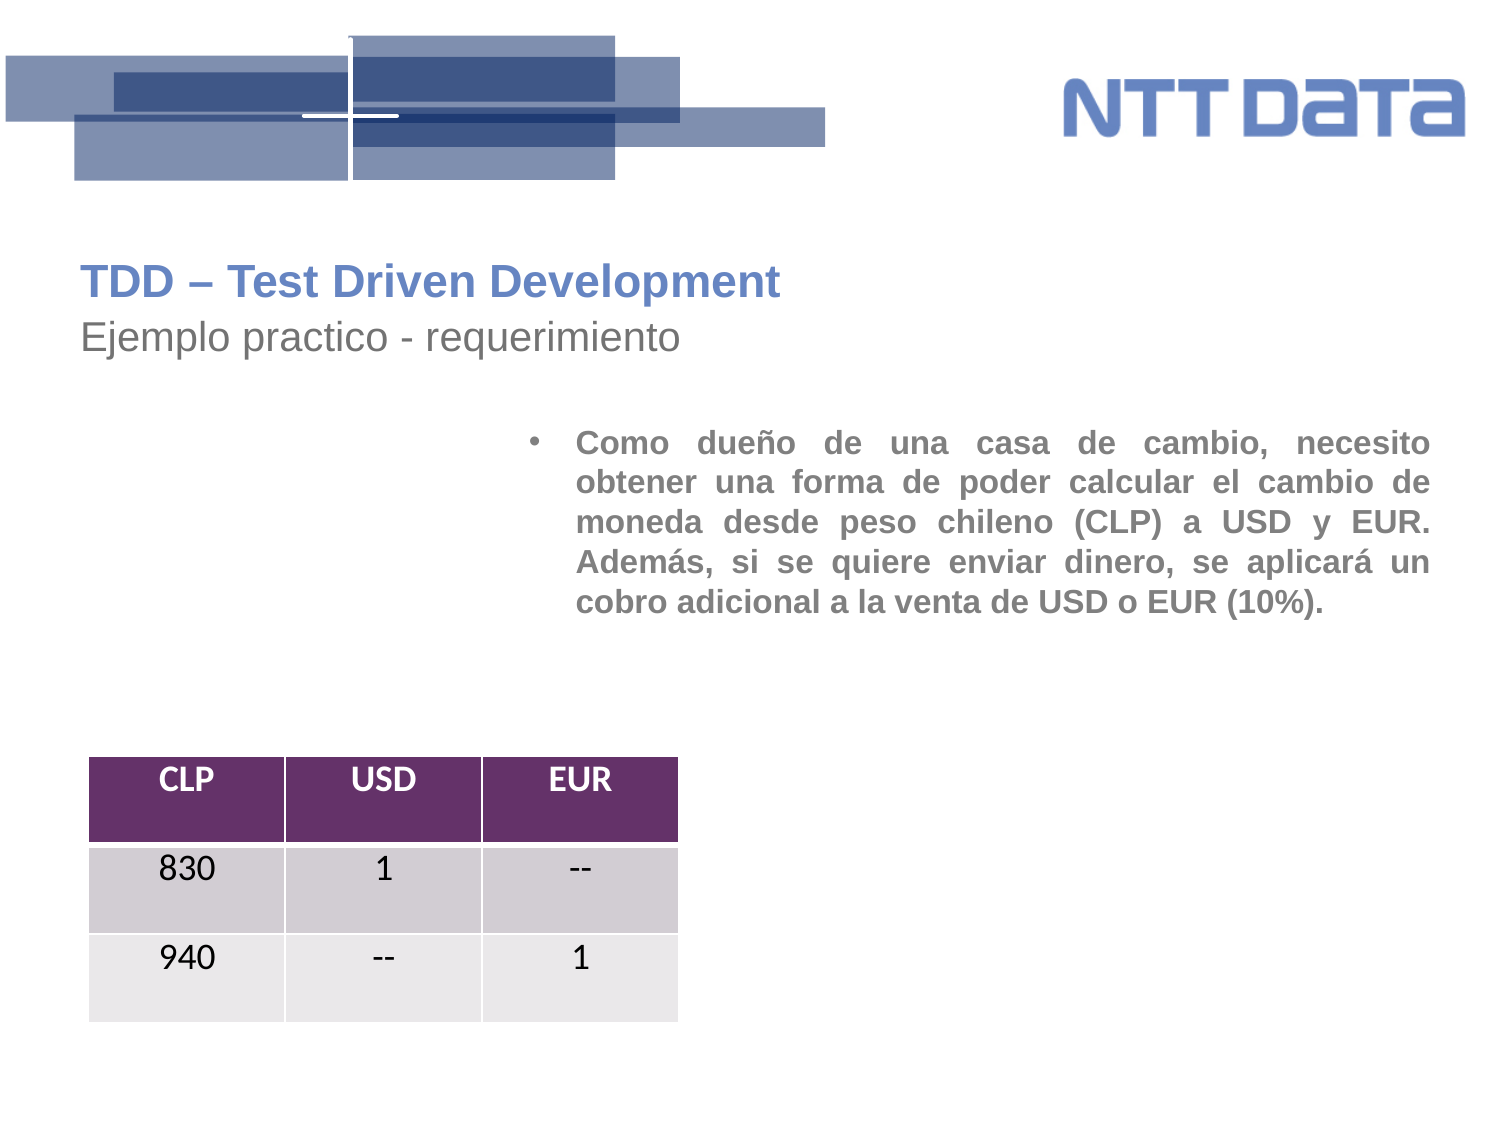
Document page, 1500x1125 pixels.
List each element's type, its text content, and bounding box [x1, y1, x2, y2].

table_cell 940 [89, 935, 284, 1022]
picture [1063, 78, 1466, 138]
table_header USD [286, 757, 481, 842]
table_cell 830 [89, 848, 284, 933]
table_header CLP [89, 757, 284, 842]
table_cell 1 [483, 935, 678, 1022]
title TDD – Test Driven Development [64, 243, 1424, 302]
text_box Como dueño de una casa de cambio, necesito obtener una forma de poder calcular el cambio de moneda desde peso chileno (CLP) a USD y EUR. Además, si se quiere enviar dinero, se aplicará un cobro adicional a la venta de USD o EUR (10%). [513, 361, 1447, 865]
table_cell -- [286, 935, 481, 1022]
table_cell -- [483, 848, 678, 933]
table_header EUR [483, 757, 678, 842]
list Ejemplo practico - requerimiento [64, 302, 1424, 374]
table_cell 1 [286, 848, 481, 933]
